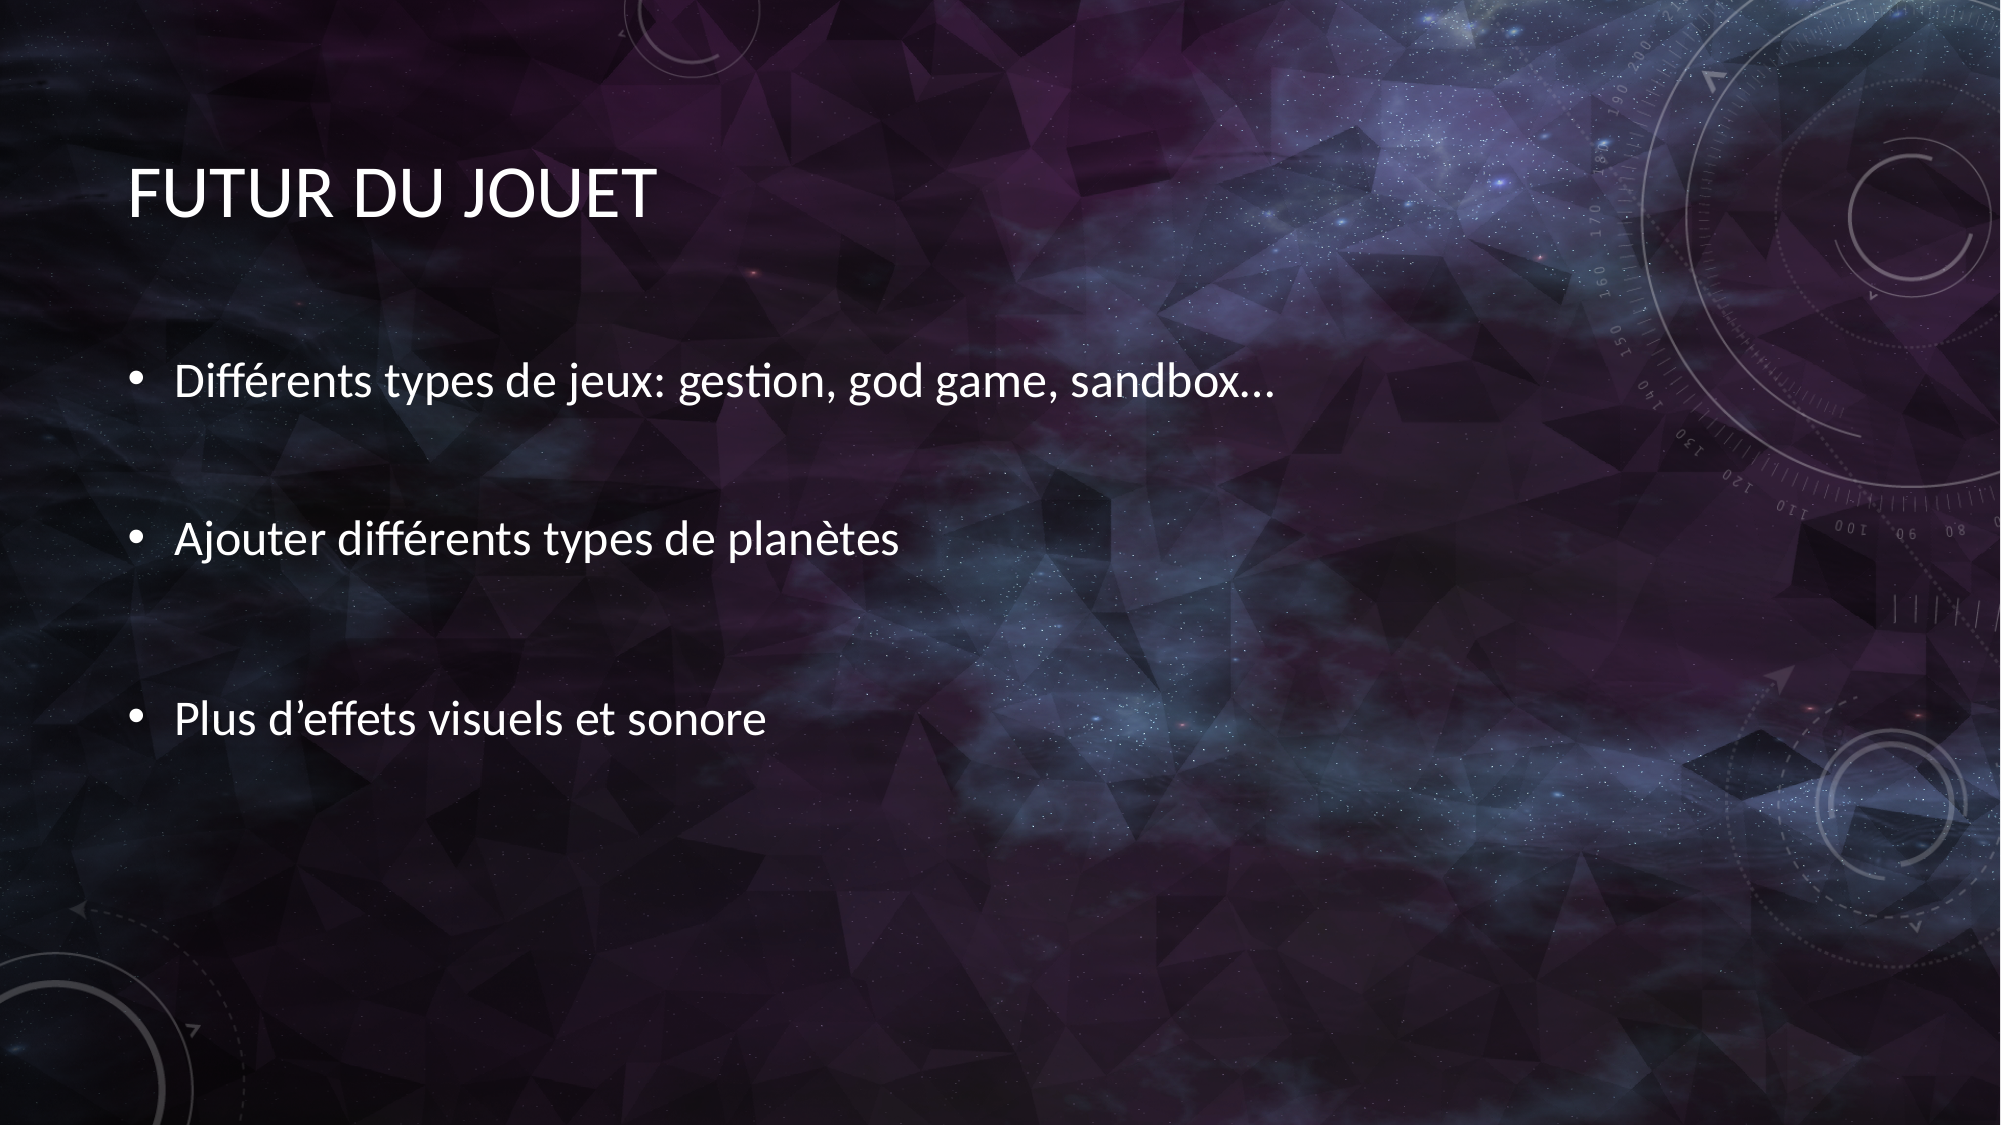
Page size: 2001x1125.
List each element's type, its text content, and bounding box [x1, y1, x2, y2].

list Différents types de jeux: gestion, god game, sandbox… Ajouter différents types de planètes Plus d’effets visuels et sonore [112, 351, 1775, 950]
picture [0, 0, 2001, 1125]
title FUTUR DU JOUET [112, 68, 1775, 307]
